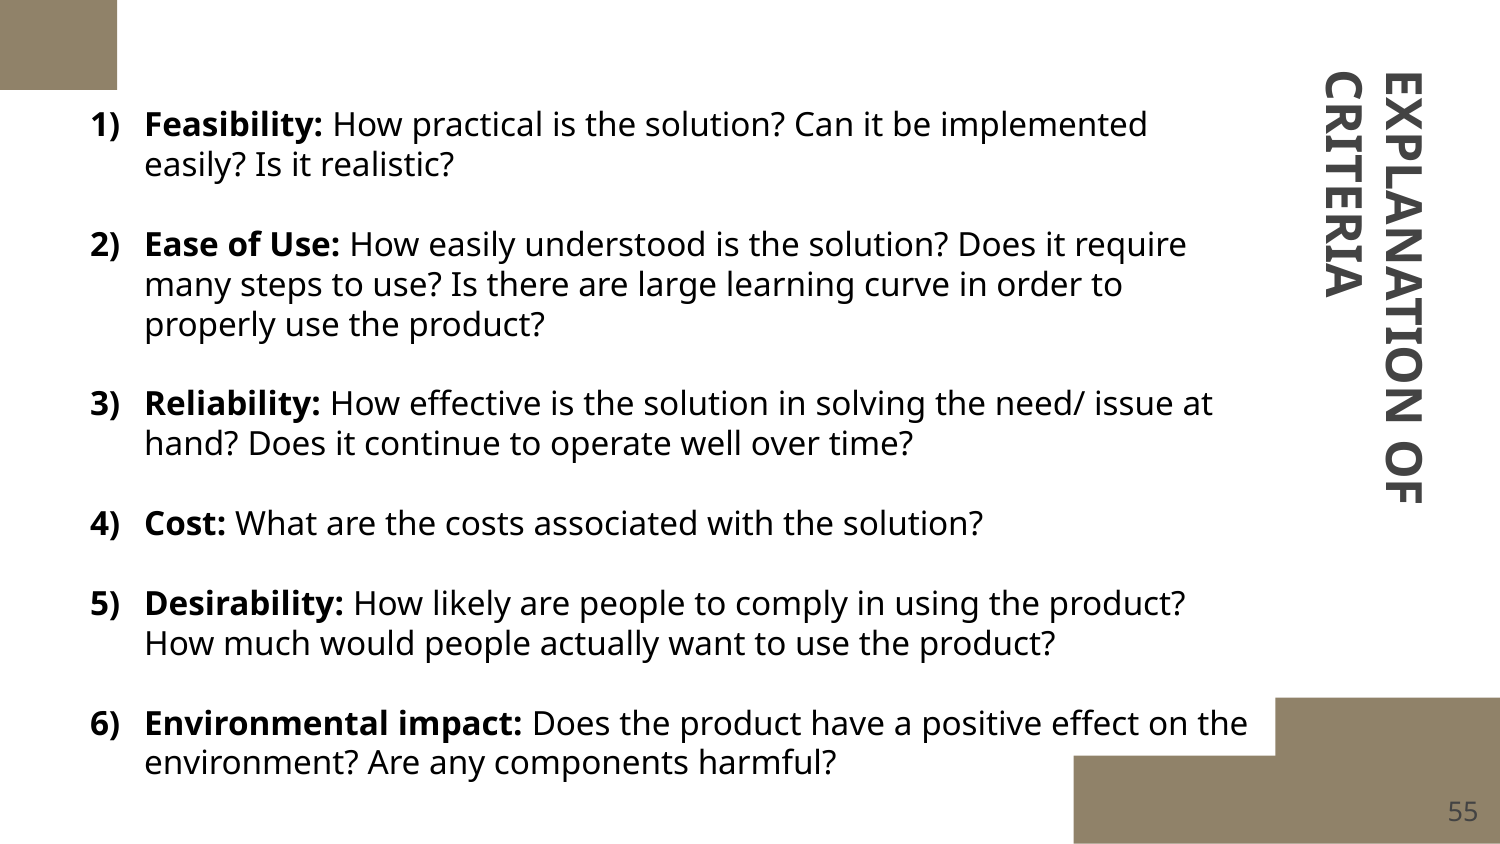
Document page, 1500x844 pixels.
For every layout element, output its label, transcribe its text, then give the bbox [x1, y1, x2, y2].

text_box Feasibility: How practical is the solution? Can it be implemented easily? Is it realistic? Ease of Use: How easily understood is the solution? Does it require many steps to use? Is there are large learning curve in order to properly use the product? Reliability: How effective is the solution in solving the need/ issue at hand? Does it continue to operate well over time? Cost: What are the costs associated with the solution? Desirability: How likely are people to comply in using the product? How much would people actually want to use the product? Environmental impact: Does the product have a positive effect on the environment? Are any components harmful? [54, 88, 1276, 756]
text_box [0, 0, 118, 90]
text_box [1073, 697, 1500, 844]
slide_number ‹#› [1403, 779, 1494, 844]
title EXPLANATION OF CRITERIA [1301, 55, 1449, 671]
